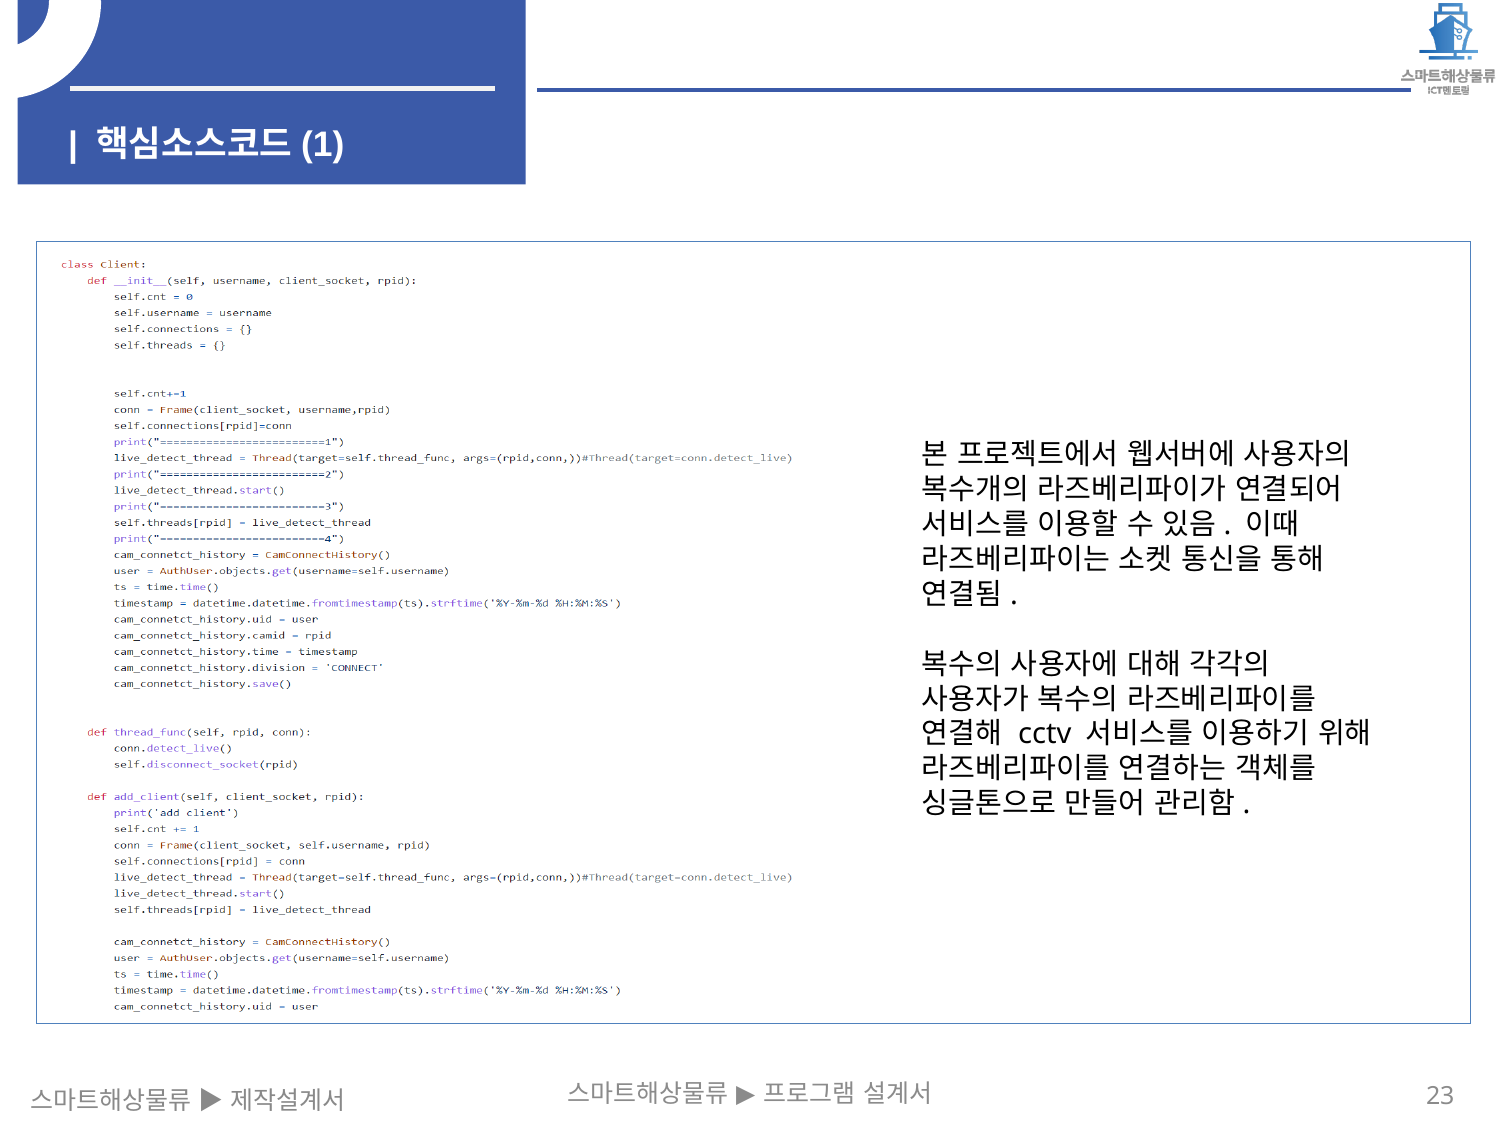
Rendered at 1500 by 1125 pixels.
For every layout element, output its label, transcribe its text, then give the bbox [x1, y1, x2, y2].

slide_number 23 [1119, 1081, 1470, 1114]
footer 스마트해상물류 ▶ 프로그램 설계서 [512, 1062, 988, 1123]
text_box | 핵심소스코드(1) [53, 113, 538, 159]
picture [1401, 3, 1496, 95]
picture [57, 254, 834, 1012]
text_box 본 프로젝트에서 웹서버에 사용자의 복수개의 라즈베리파이가 연결되어 서비스를 이용할 수 있음. 이때 라즈베리파이는 소켓 통신을 통해 연결됨. 복수의 사용자에 대해 각각의 사용자가 복수의 라즈베리파이를 연결해 cctv 서비스를 이용하기 위해 라즈베리파이를 연결하는 객체를 싱글톤으로 만들어 관리함. [907, 427, 1392, 828]
text_box [36, 241, 1471, 1024]
